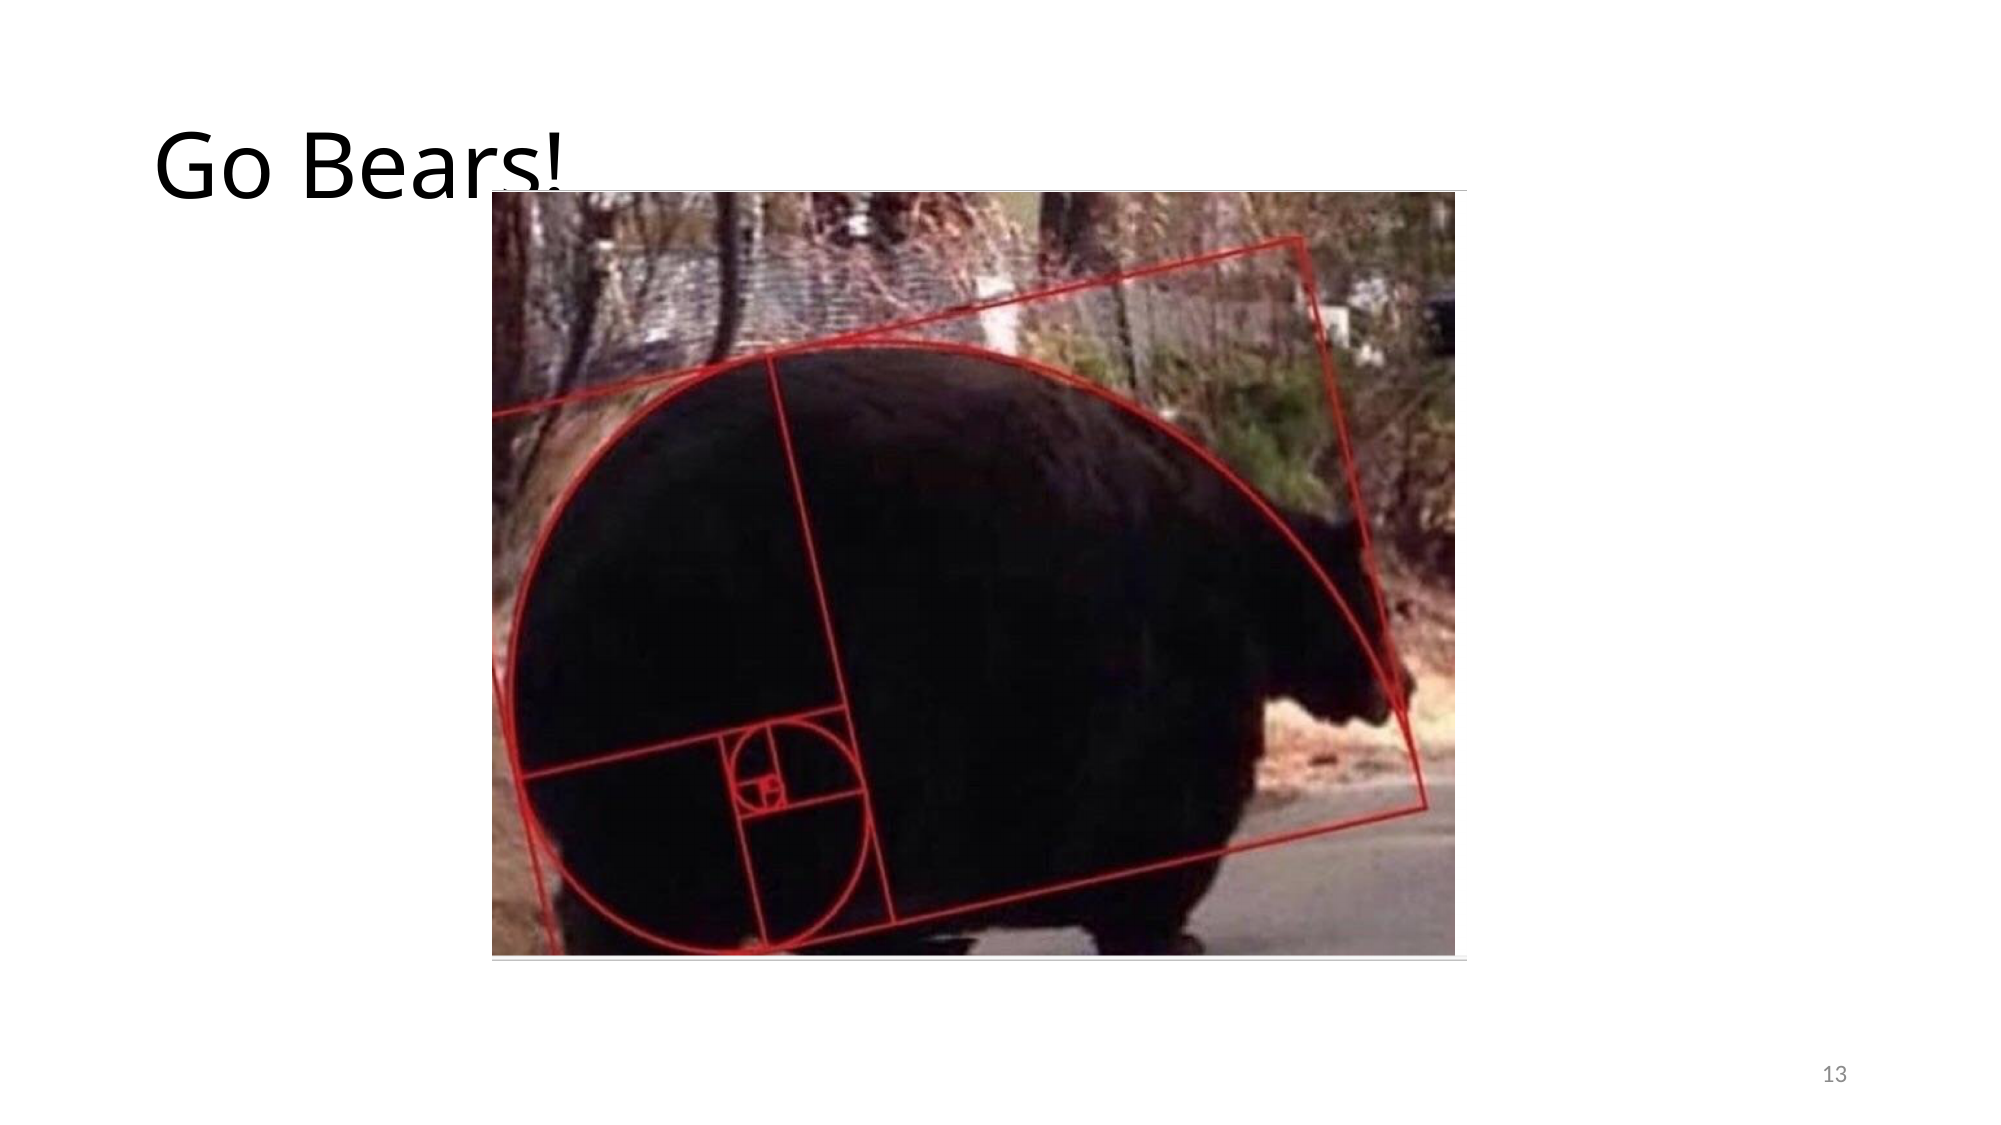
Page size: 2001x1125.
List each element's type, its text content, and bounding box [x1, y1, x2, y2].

picture [492, 190, 1467, 961]
title Go Bears! [137, 59, 1863, 278]
slide_number 13 [1412, 1042, 1863, 1103]
